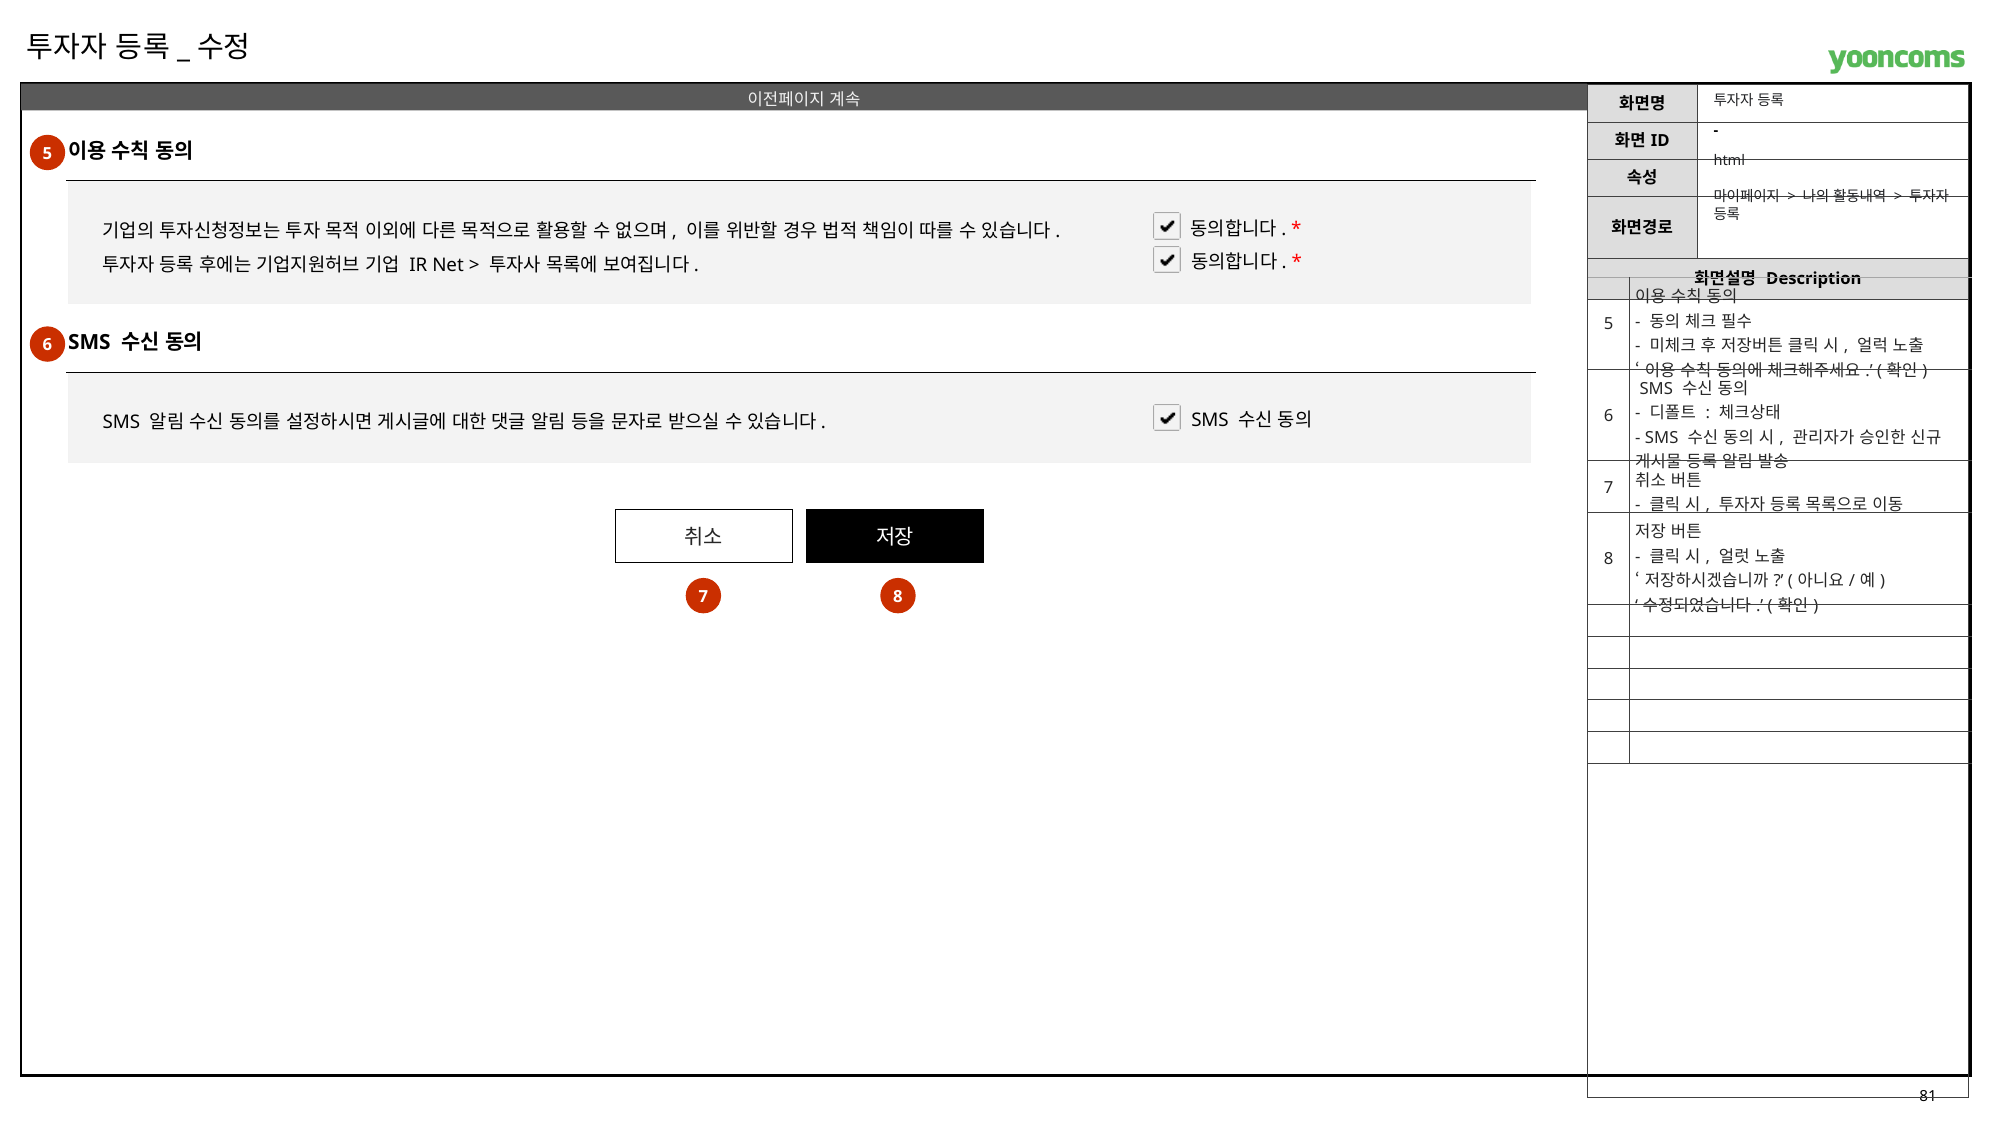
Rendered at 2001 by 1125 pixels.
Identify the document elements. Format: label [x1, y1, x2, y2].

text_box [684, 576, 723, 615]
table_cell [1588, 513, 1629, 604]
table_cell [1588, 669, 1629, 699]
table_cell [1630, 461, 1972, 512]
text_box [879, 576, 917, 615]
table_cell [1588, 370, 1629, 460]
table_header [1630, 278, 1972, 369]
text_box [12, 20, 275, 71]
table_cell [1588, 461, 1629, 512]
text_box [28, 129, 658, 172]
text_box [614, 509, 984, 563]
table_cell [1588, 605, 1629, 636]
table_cell [1588, 732, 1629, 763]
table_cell [1630, 669, 1972, 699]
text_box [65, 372, 1537, 463]
table_cell [1588, 637, 1629, 668]
picture [1159, 411, 1179, 426]
text_box [65, 180, 1537, 304]
text_box [1698, 179, 1972, 230]
text_box [28, 321, 658, 363]
table_cell [1630, 513, 1972, 604]
table_cell [1630, 732, 1972, 763]
table_cell [1588, 700, 1629, 731]
table_cell [1630, 700, 1972, 731]
table_cell [1630, 370, 1972, 460]
text_box [1698, 83, 1972, 176]
picture [1828, 50, 1965, 74]
table_cell [1630, 637, 1972, 668]
table_cell [1630, 605, 1972, 636]
table_header [1588, 278, 1629, 369]
